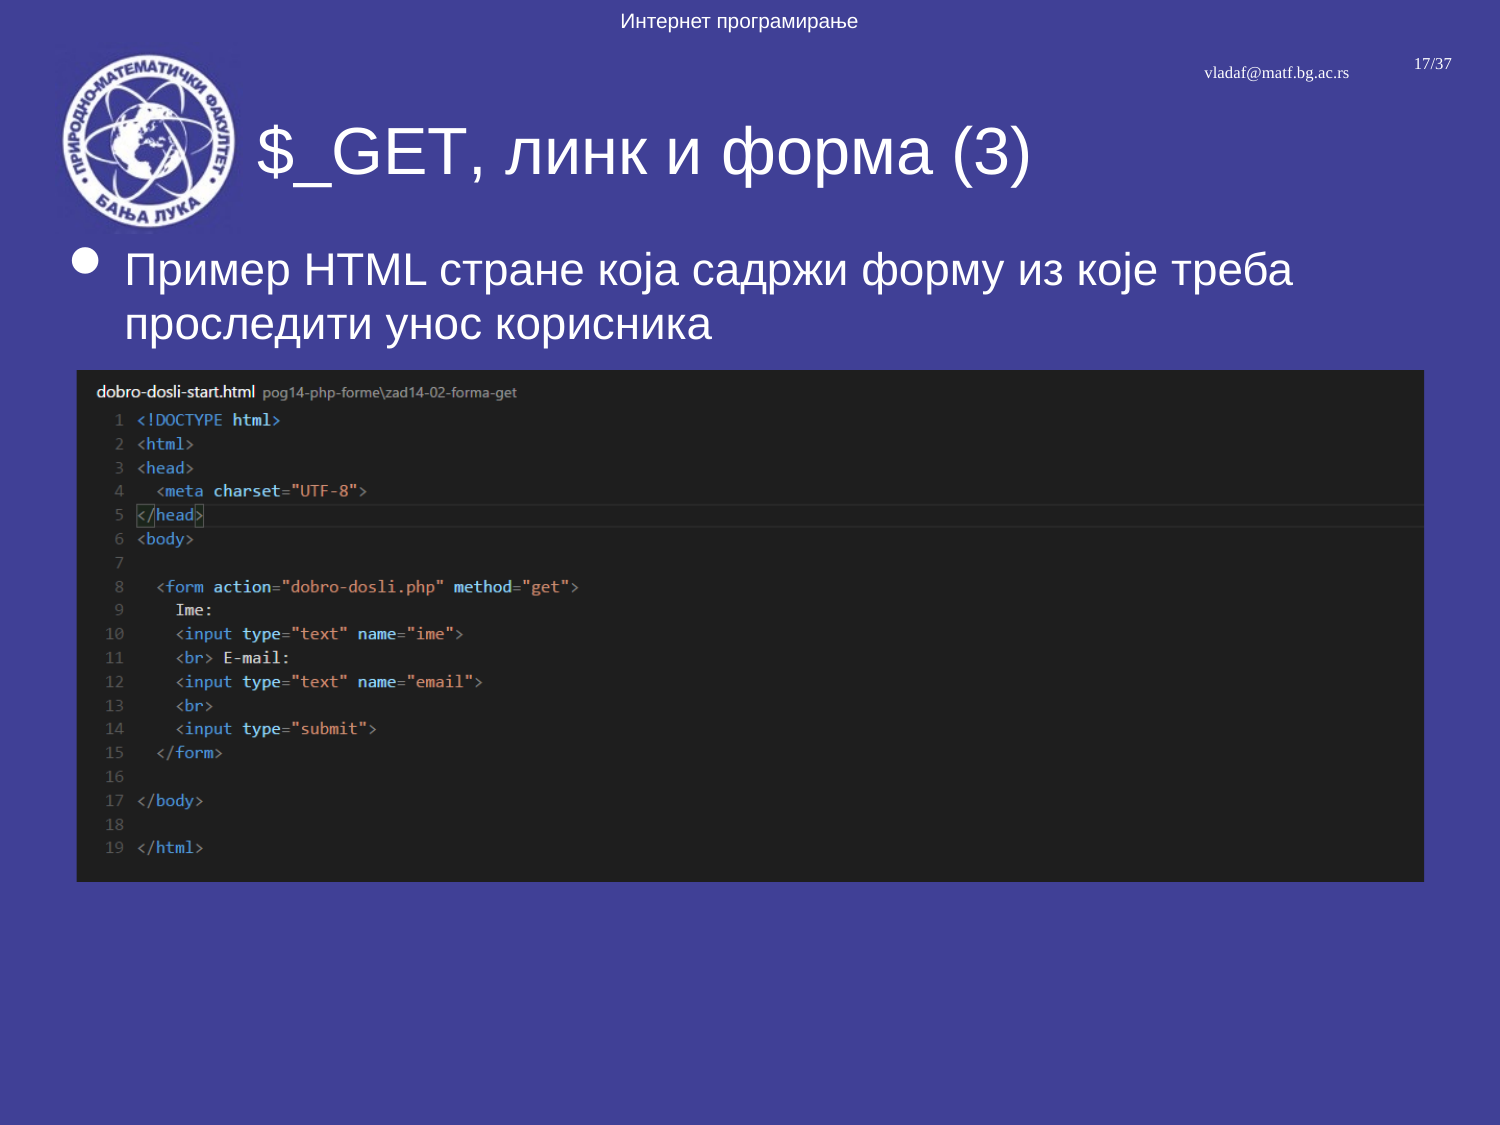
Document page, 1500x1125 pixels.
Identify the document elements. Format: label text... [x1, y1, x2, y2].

picture [55, 42, 243, 231]
picture [76, 370, 1425, 882]
list Пример HTML стране која садржи форму из које треба проследити унос корисника [53, 231, 1483, 588]
title $_GET, линк и форма (3) [242, 54, 1388, 231]
